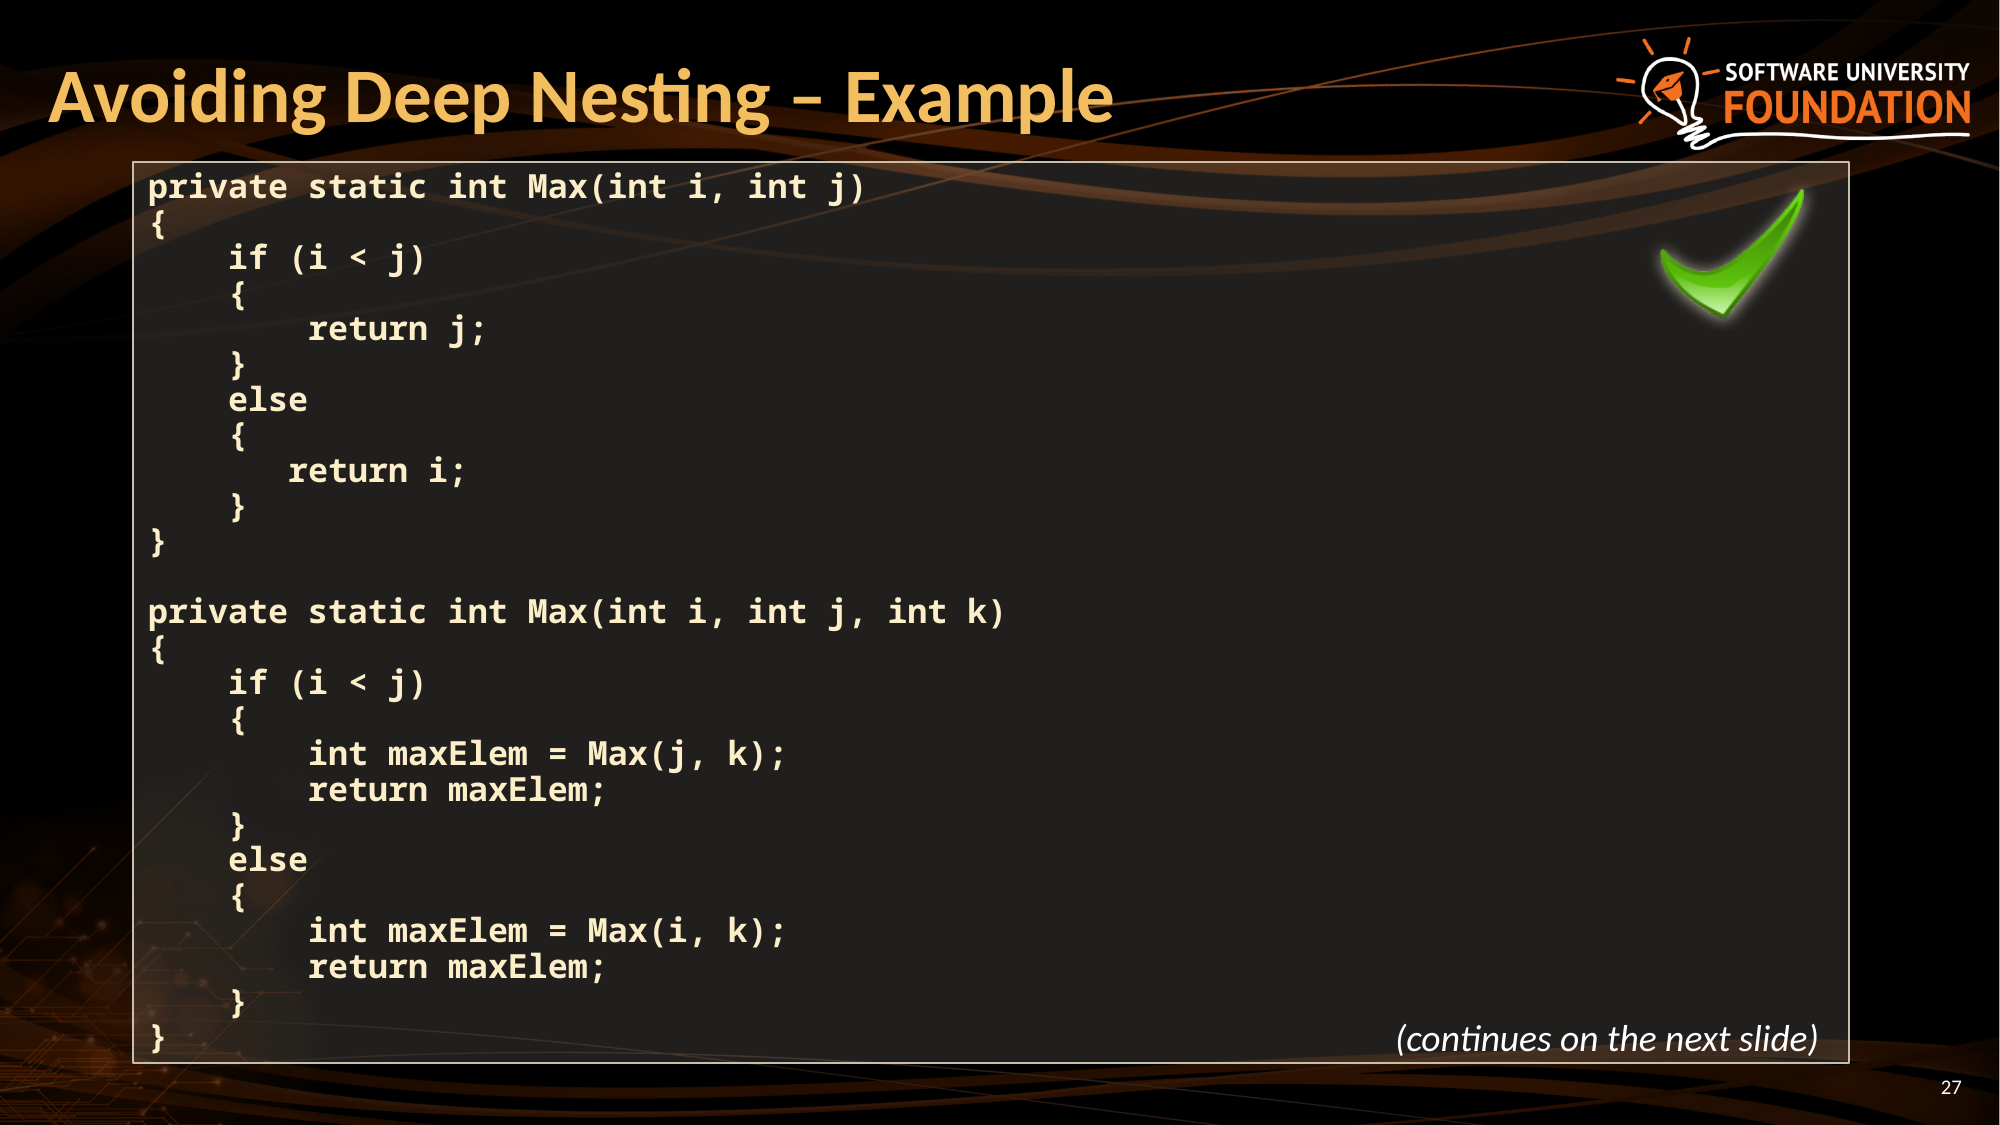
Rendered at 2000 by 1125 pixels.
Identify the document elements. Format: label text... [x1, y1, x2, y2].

picture [0, 0, 2000, 1125]
text_box (continues on the next slide) [1380, 1006, 1835, 1066]
title Loops: break and continue [1635, 164, 1820, 349]
title Avoiding Deep Nesting – Example [30, 6, 1602, 189]
text_box private static int Max(int i, int j) { if (i < j) { return j; } else { return i; } } private static int Max(int i, int j, int k) { if (i < j) { int maxElem = Max(j, k); return maxElem; } else { int maxElem = Max(i, k); return maxElem; } } [133, 162, 1850, 1063]
slide_number 27 [1897, 1070, 1968, 1103]
